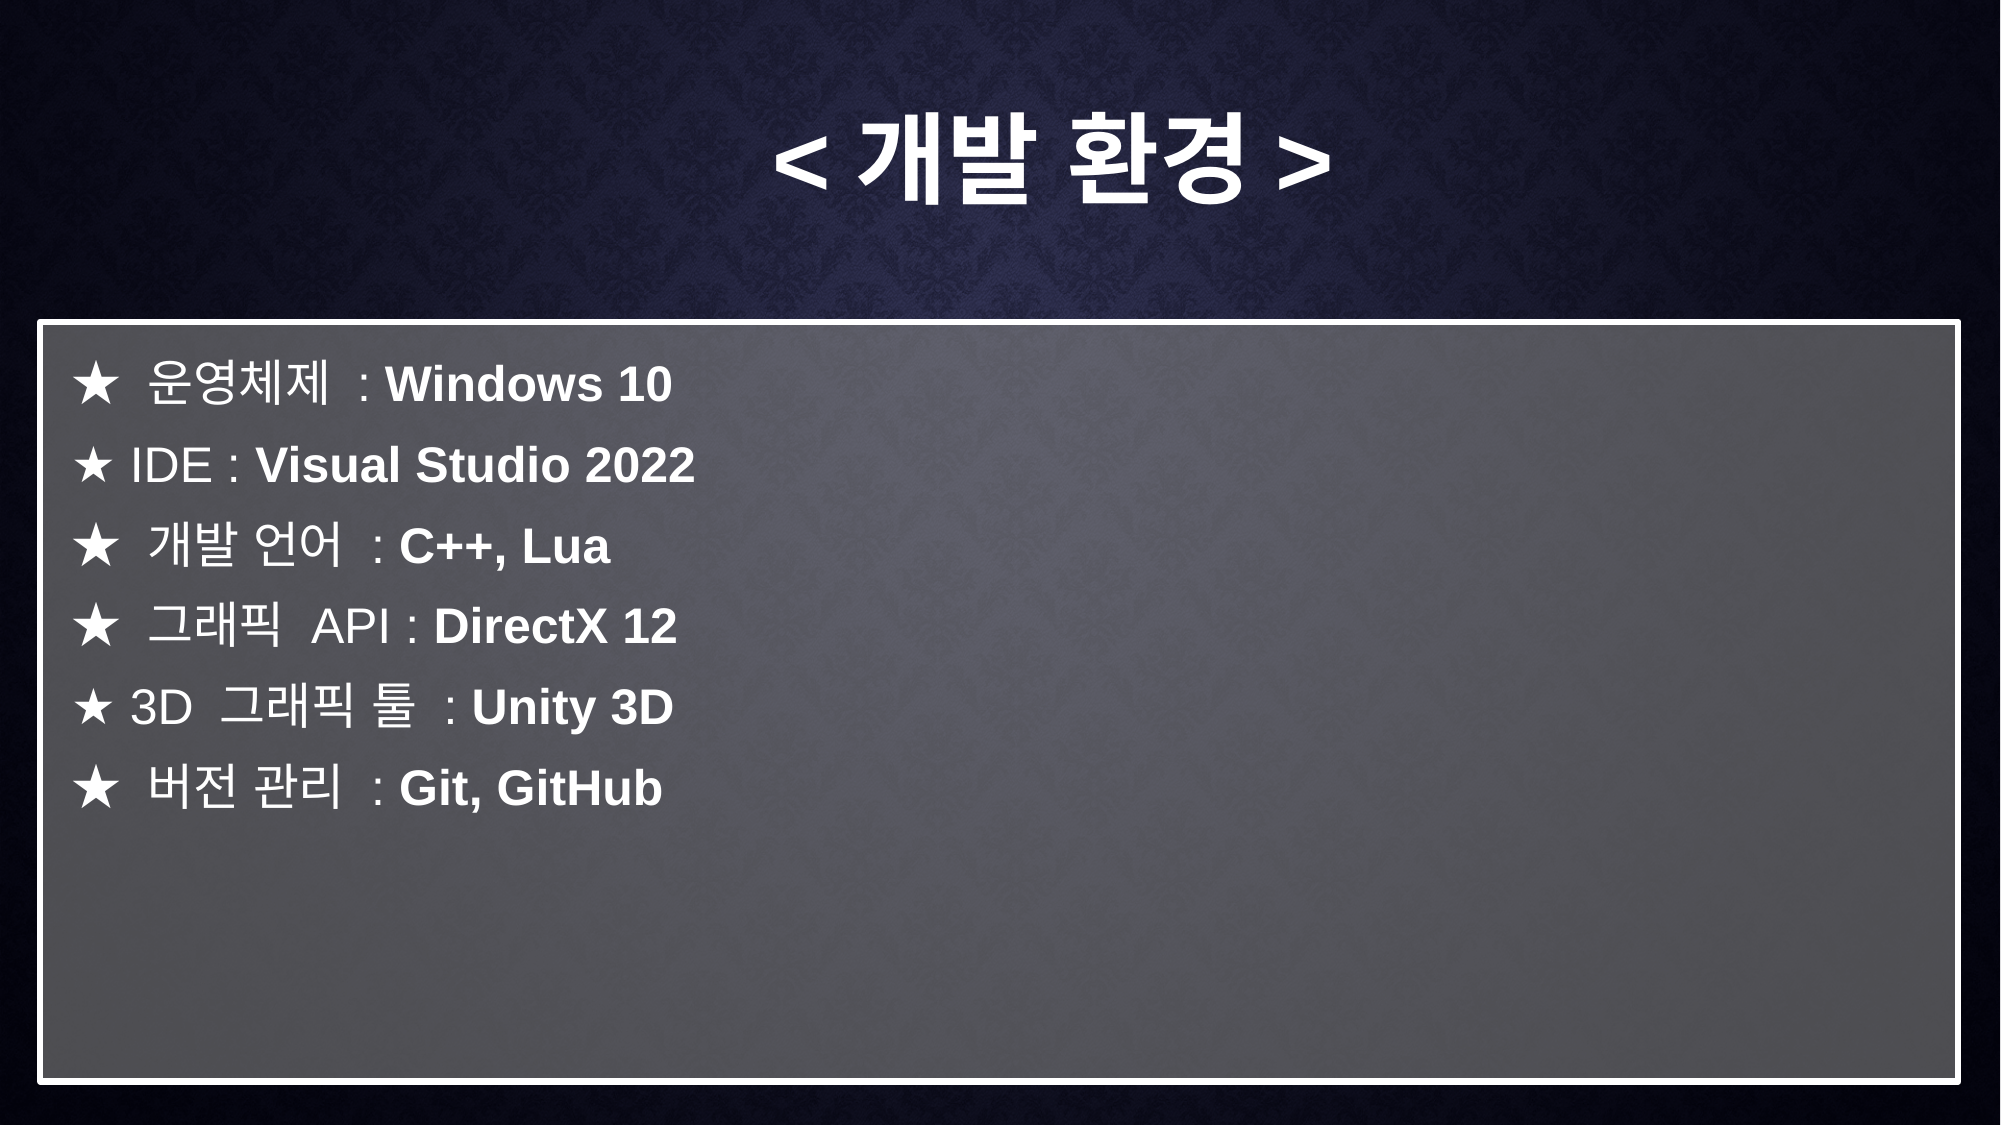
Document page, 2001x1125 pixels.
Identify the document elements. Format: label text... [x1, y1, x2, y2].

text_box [39, 31, 1959, 284]
text_box ★ 운영체제 : Windows 10 ★ IDE : Visual Studio 2022 ★ 개발 언어 : C++, Lua ★ 그래픽 API : DirectX 12 ★ 3D 그래픽 툴 : Unity 3D ★ 버전 관리 : Git, GitHub [56, 343, 1914, 747]
text_box [39, 320, 1960, 1083]
